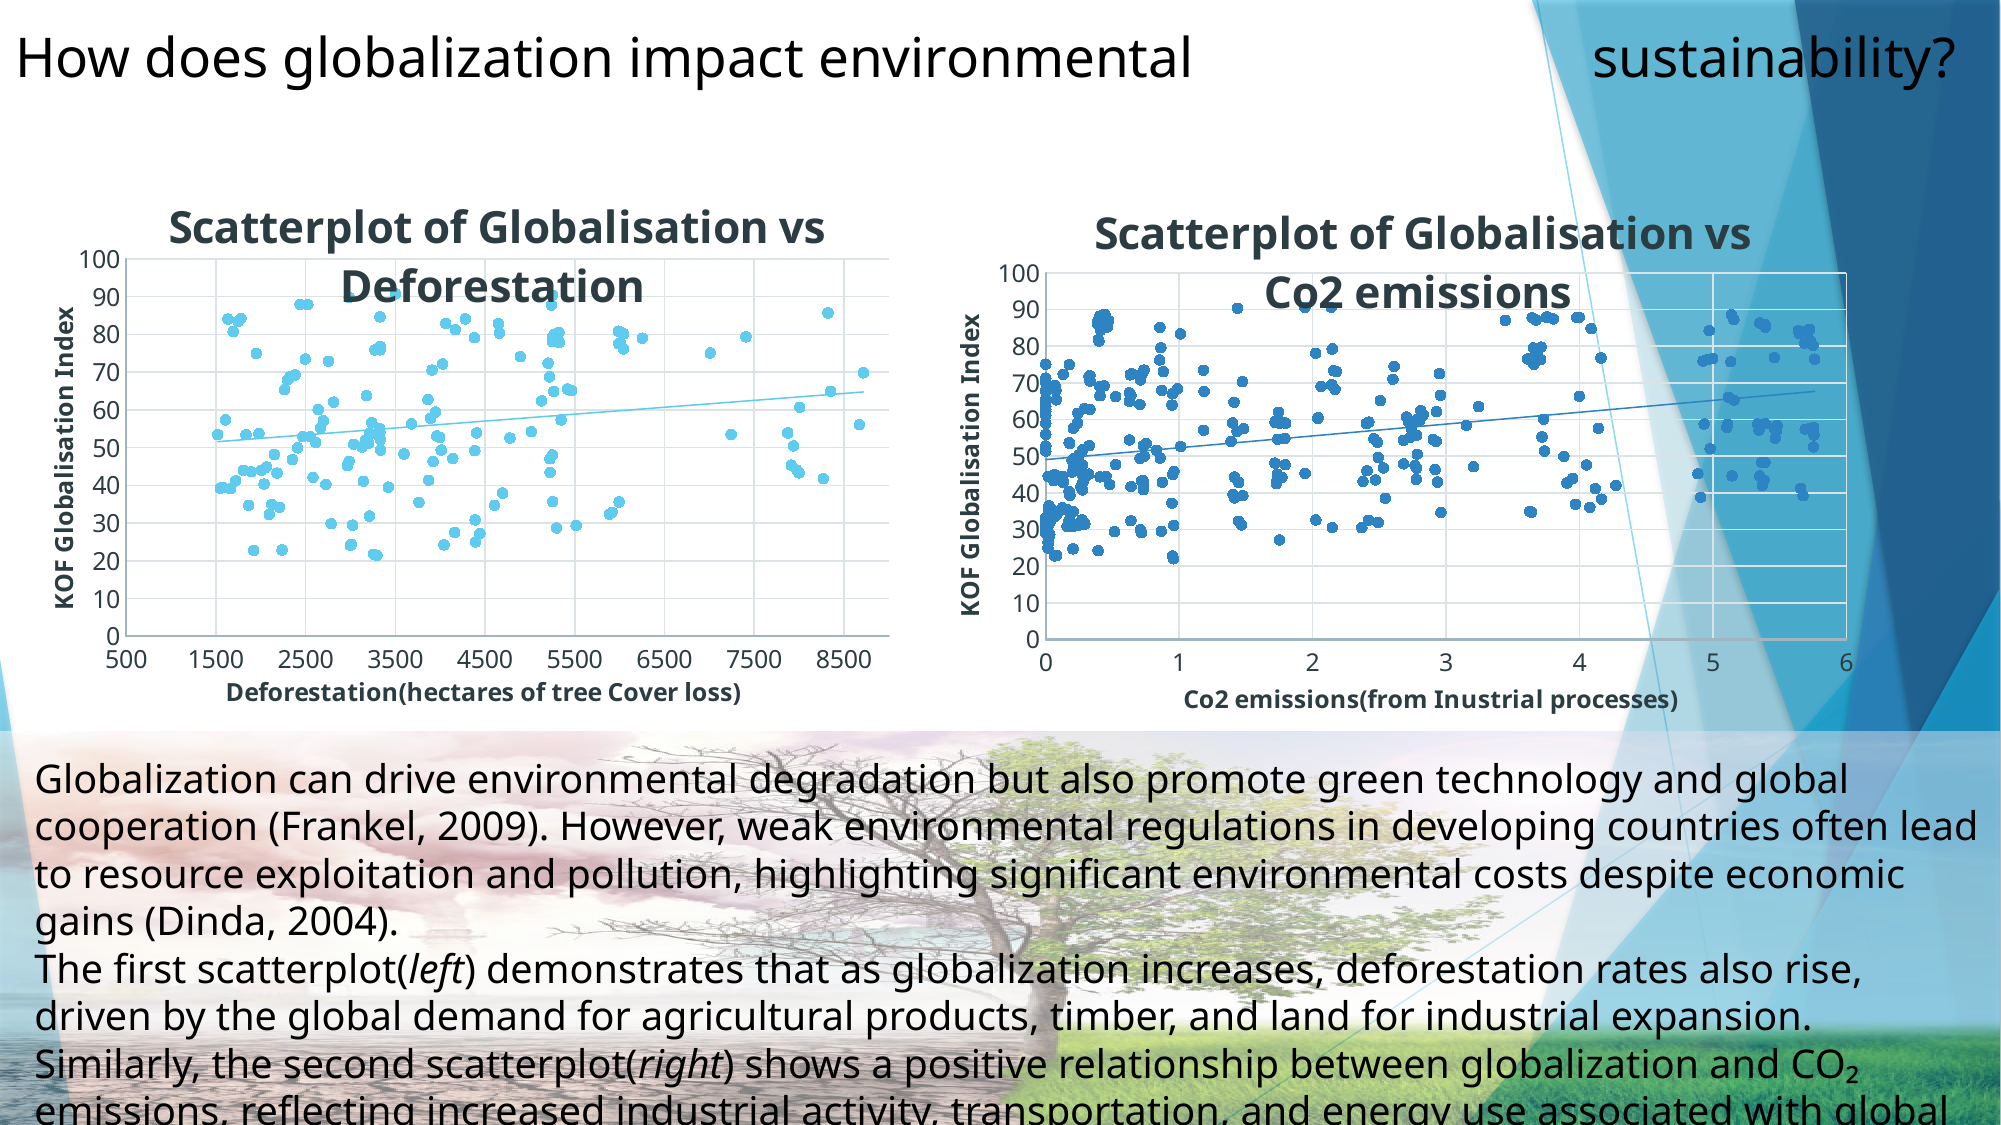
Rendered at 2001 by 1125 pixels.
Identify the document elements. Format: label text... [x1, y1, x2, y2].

picture [0, 730, 2000, 1125]
chart [38, 163, 1891, 725]
title How does globalization impact environmental sustainability? [0, 15, 2000, 150]
